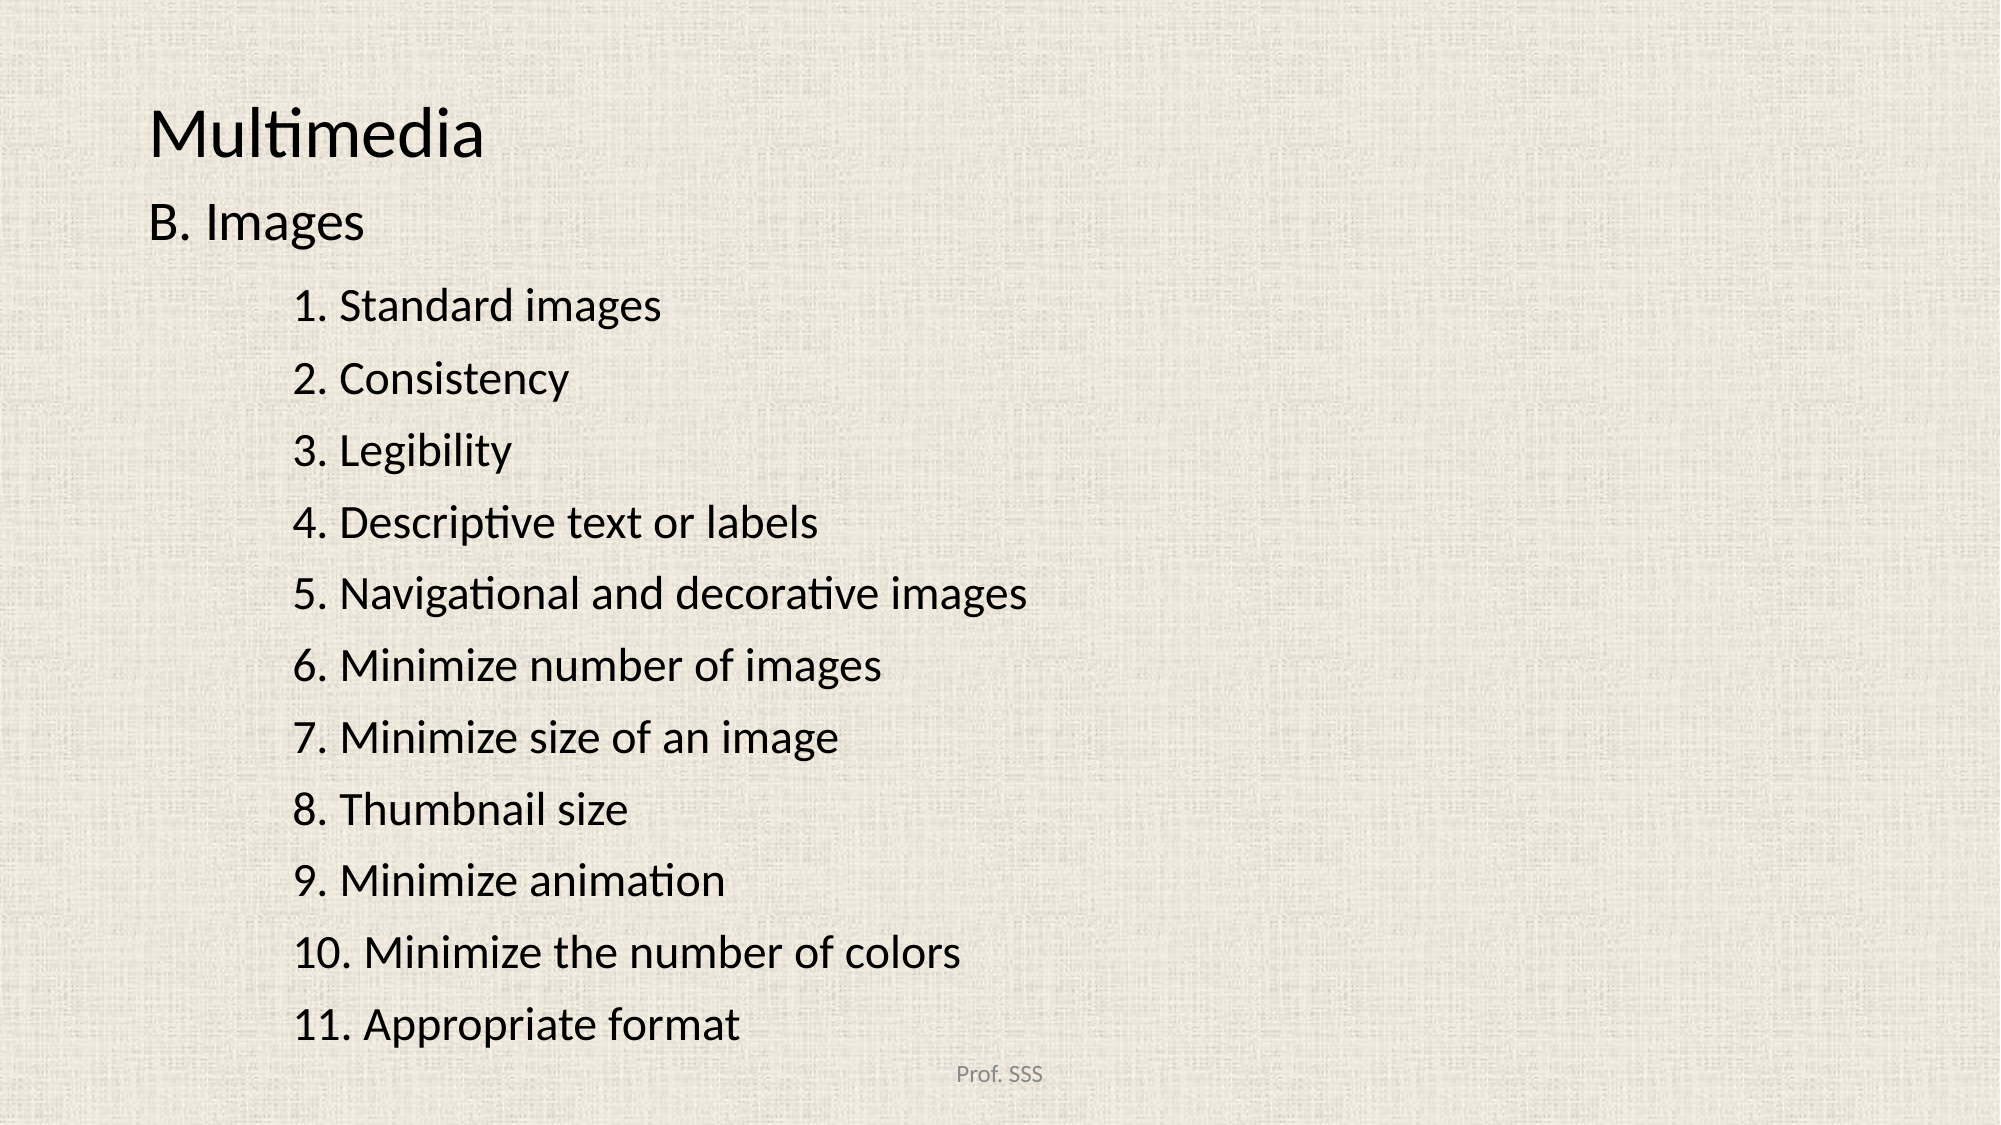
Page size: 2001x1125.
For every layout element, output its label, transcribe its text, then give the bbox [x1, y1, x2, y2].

subtitle Multimedia B. Images 1. Standard images 2. Consistency 3. Legibility 4. Descriptive text or labels 5. Navigational and decorative images 6. Minimize number of images 7. Minimize size of an image 8. Thumbnail size 9. Minimize animation 10. Minimize the number of colors 11. Appropriate format [133, 87, 1884, 1063]
footer Prof. SSS [662, 1042, 1338, 1103]
